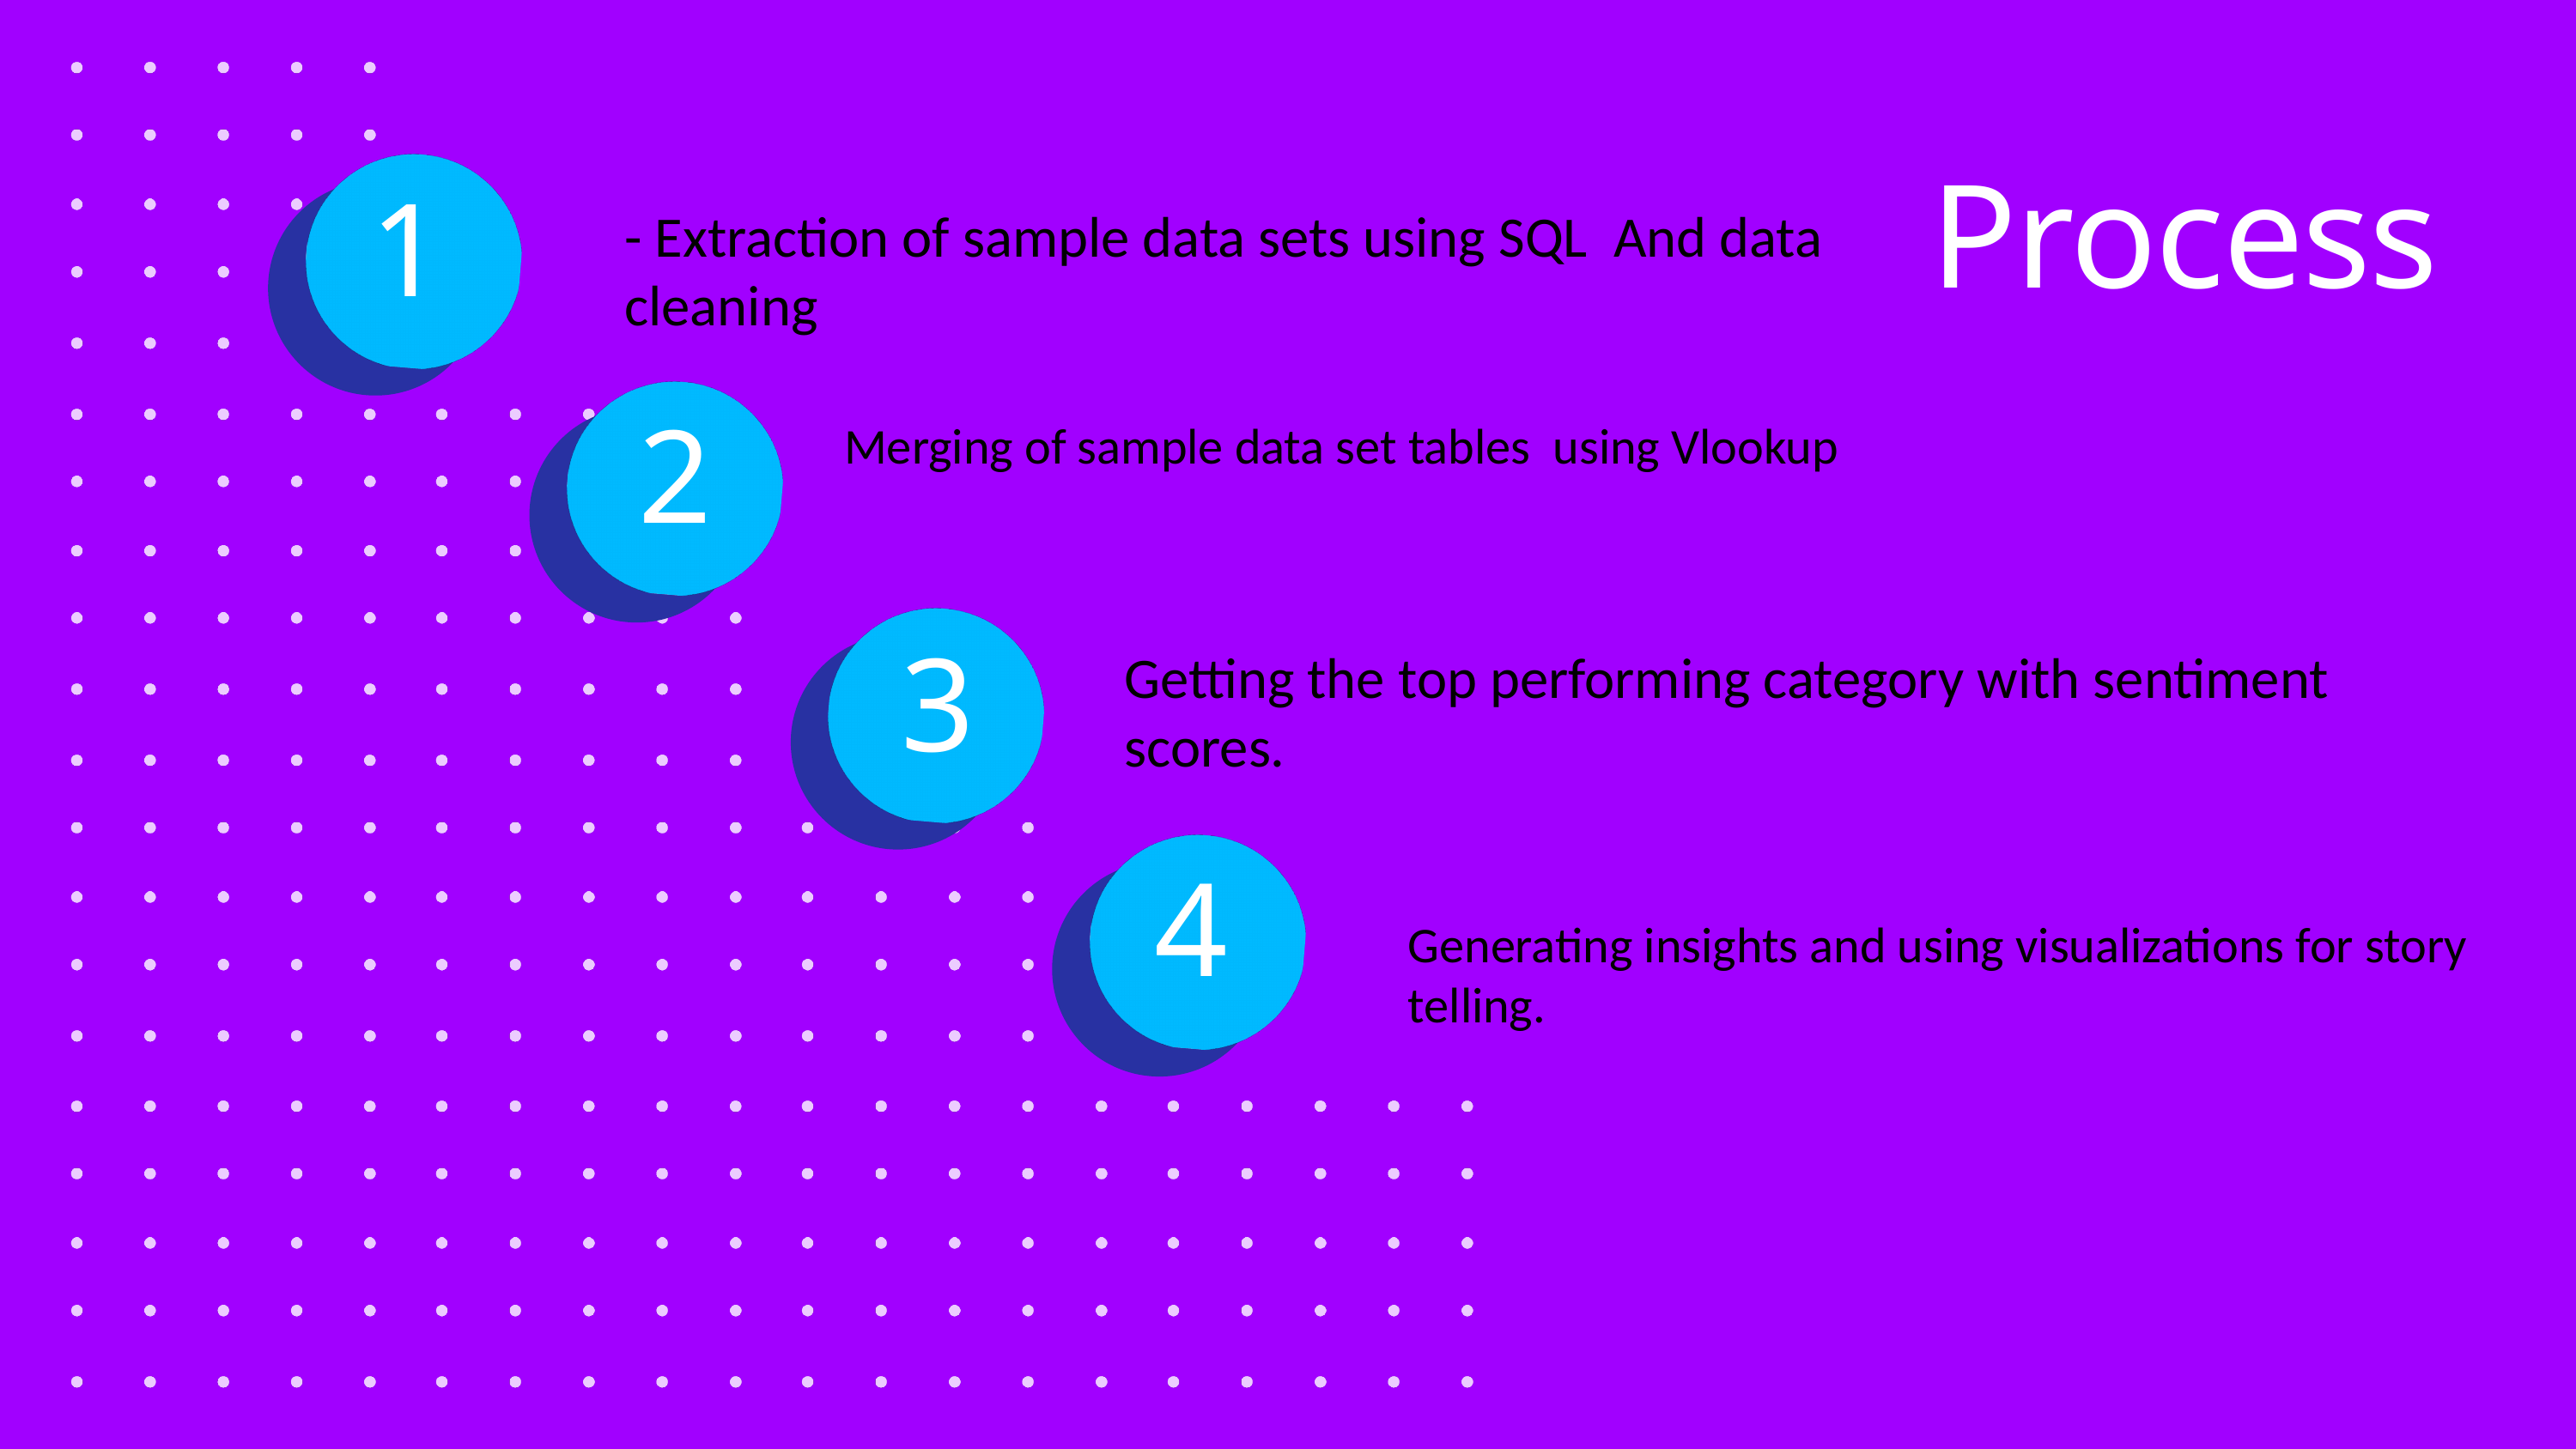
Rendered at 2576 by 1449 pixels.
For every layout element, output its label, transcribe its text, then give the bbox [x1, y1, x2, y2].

text_box Generating insights and using visualizations for story telling. [1480, 906, 2501, 1040]
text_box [790, 598, 1053, 850]
text_box Getting the top performing category with sentiment scores. [1480, 634, 2439, 785]
text_box Merging of sample data set tables using Vlookup [1480, 407, 2184, 481]
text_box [62, 57, 1478, 1392]
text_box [529, 371, 792, 623]
text_box - Extraction of sample data sets using SQL And data cleaning [1480, 193, 1996, 343]
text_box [267, 144, 530, 396]
text_box Process [1502, 144, 2439, 317]
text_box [1052, 825, 1314, 1077]
